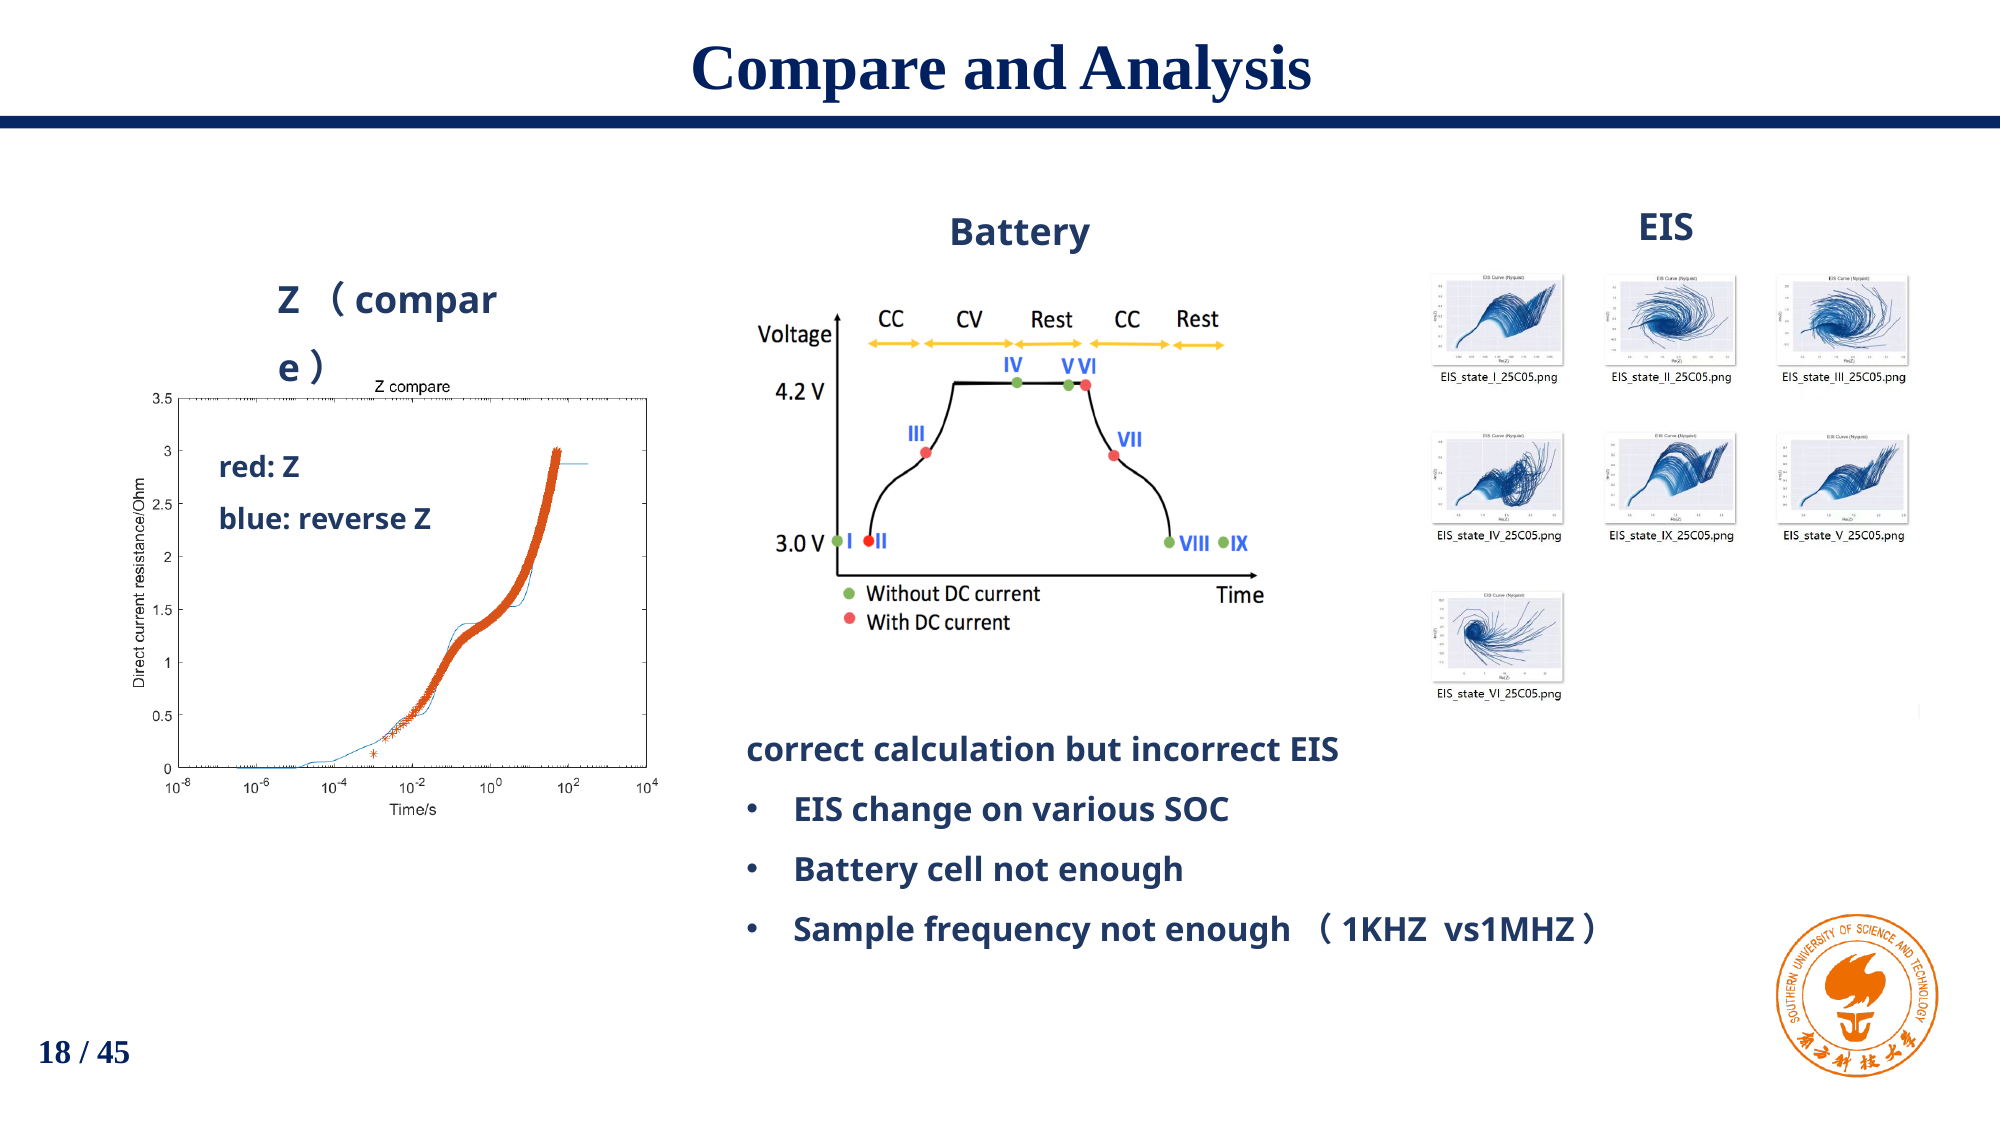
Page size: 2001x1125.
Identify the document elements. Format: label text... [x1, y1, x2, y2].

picture [742, 290, 1296, 638]
text_box Battery [934, 132, 1426, 318]
text_box [0, 115, 2000, 129]
text_box correct calculation but incorrect EIS EIS change on various SOC Battery cell not enough Sample frequency not enough（1KHZ vs1MHZ） [731, 701, 1734, 993]
picture [1773, 911, 1943, 1079]
picture [105, 367, 684, 816]
title Compare and Analysis [2, 20, 2000, 115]
text_box EIS [1623, 128, 1782, 263]
picture [1415, 263, 1920, 722]
text_box Z（compare） [263, 201, 528, 367]
text_box 18 / 45 [0, 1023, 169, 1078]
